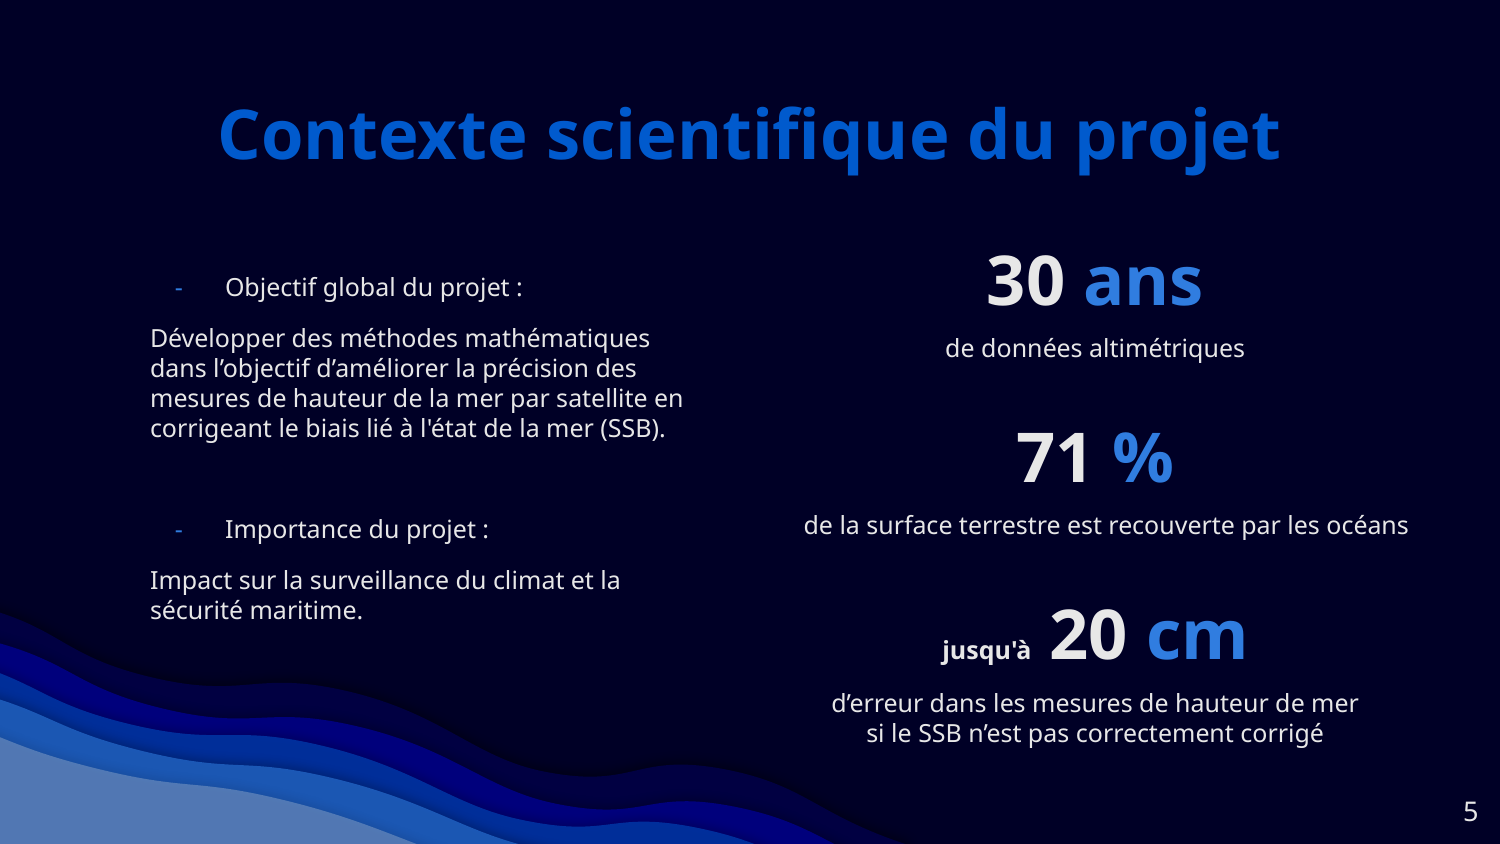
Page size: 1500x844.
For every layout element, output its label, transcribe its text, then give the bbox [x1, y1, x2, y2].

title 71 % [881, 398, 1310, 495]
title Contexte scientifique du projet [118, 76, 1382, 168]
title jusqu'à 20 cm [881, 576, 1310, 672]
subtitle Objectif global du projet : Développer des méthodes mathématiques dans l’objectif d’améliorer la précision des mesures de hauteur de la mer par satellite en corrigeant le biais lié à l'état de la mer (SSB). Importance du projet : Impact sur la surveillance du climat et la sécurité maritime. [135, 256, 727, 611]
title 30 ans [881, 221, 1310, 317]
subtitle de données altimétriques [880, 317, 1310, 368]
subtitle d’erreur dans les mesures de hauteur de mer si le SSB n’est pas correctement corrigé [804, 672, 1387, 723]
subtitle de la surface terrestre est recouverte par les océans [769, 495, 1444, 546]
slide_number 5 [1403, 779, 1494, 844]
